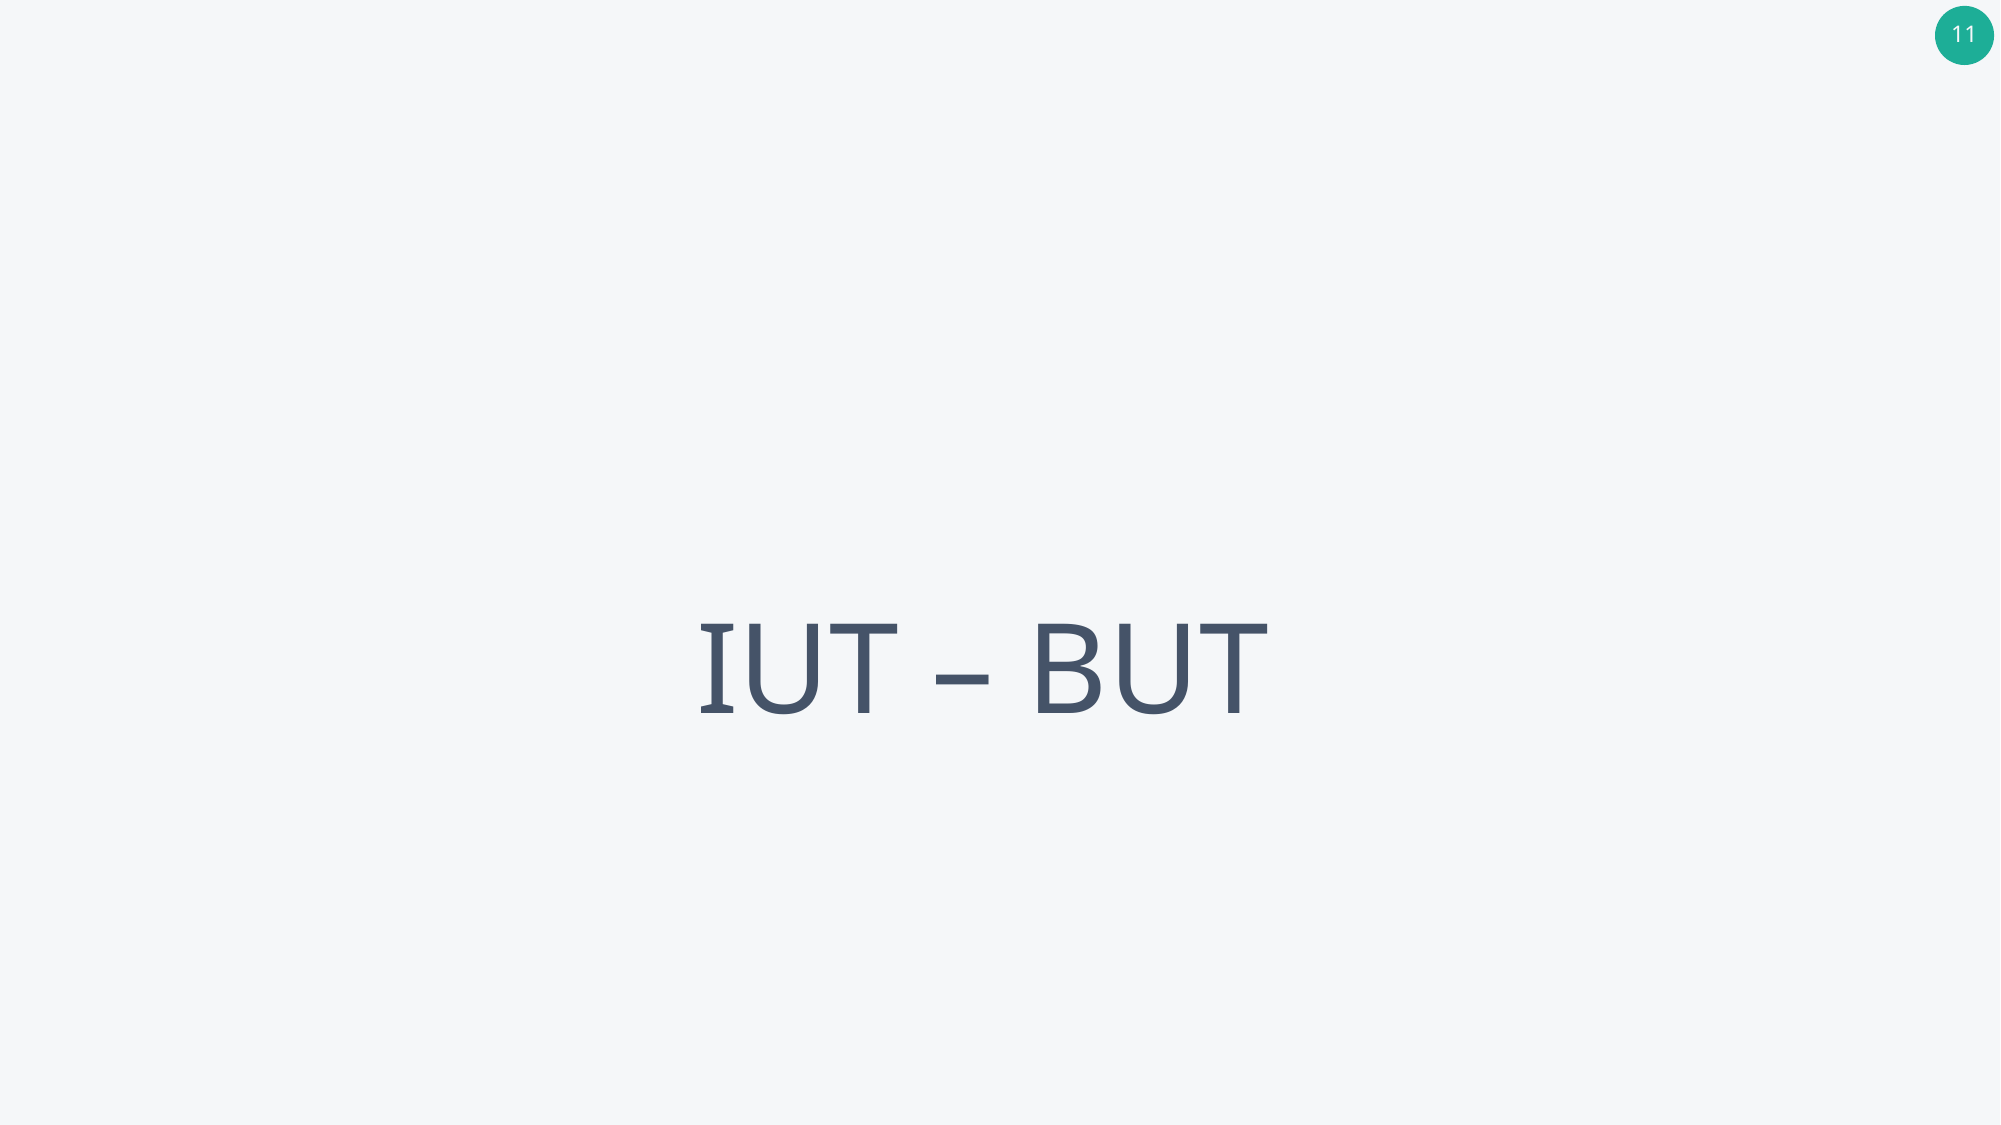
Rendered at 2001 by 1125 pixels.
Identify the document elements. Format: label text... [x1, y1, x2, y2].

title IUT – BUT [136, 280, 1862, 749]
